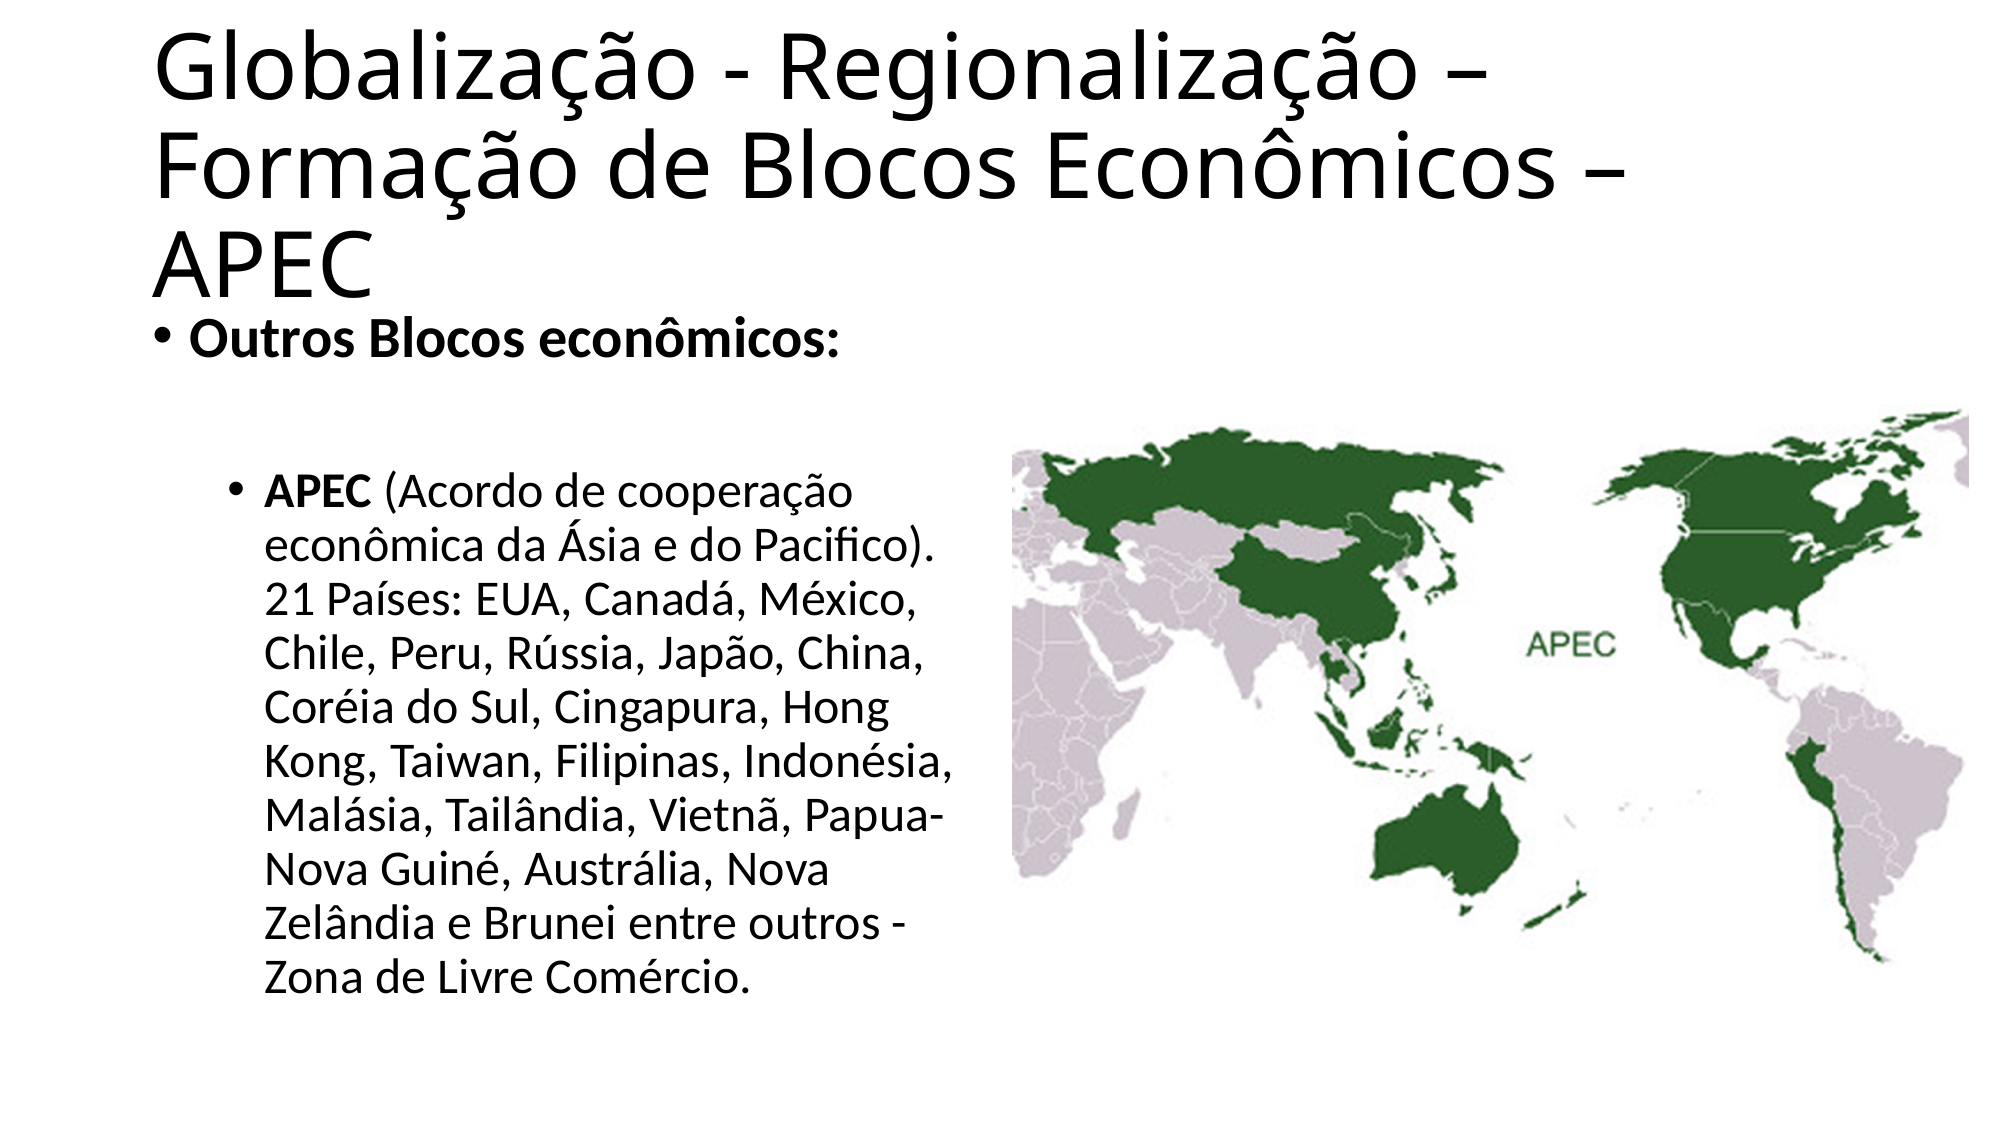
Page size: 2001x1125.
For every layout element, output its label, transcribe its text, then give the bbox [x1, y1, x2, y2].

list Outros Blocos econômicos: APEC (Acordo de cooperação econômica da Ásia e do Pacifico). 21 Países: EUA, Canadá, México, Chile, Peru, Rússia, Japão, China, Coréia do Sul, Cingapura, Hong Kong, Taiwan, Filipinas, Indonésia, Malásia, Tailândia, Vietnã, Papua-Nova Guiné, Austrália, Nova Zelândia e Brunei entre outros - Zona de Livre Comércio. [137, 299, 988, 1014]
title Globalização - Regionalização – Formação de Blocos Econômicos – APEC [137, 59, 1863, 278]
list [1012, 404, 1969, 971]
